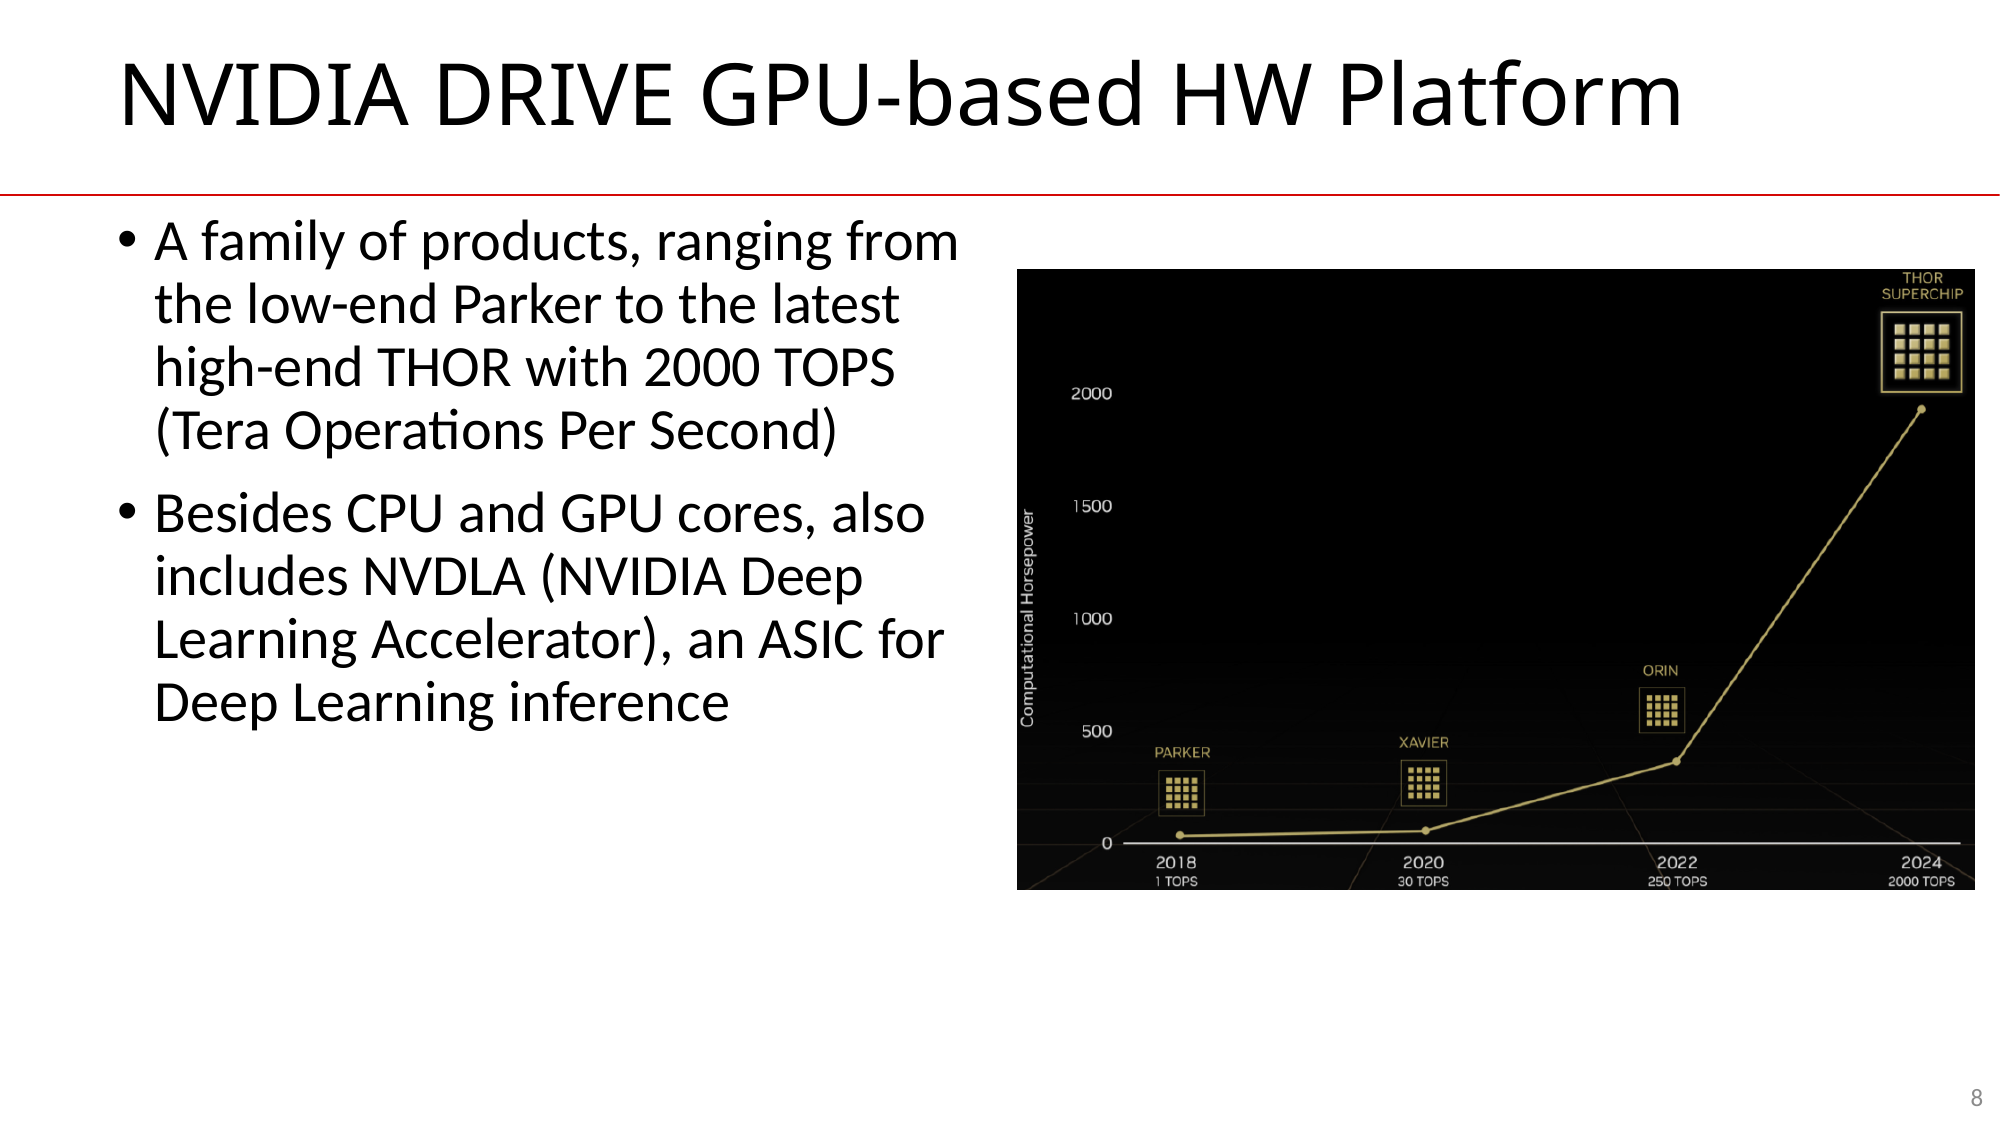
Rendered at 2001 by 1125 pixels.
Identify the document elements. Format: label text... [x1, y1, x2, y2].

list A family of products, ranging from the low-end Parker to the latest high-end THOR with 2000 TOPS (Tera Operations Per Second) Besides CPU and GPU cores, also includes NVDLA (NVIDIA Deep Learning Accelerator), an ASIC for Deep Learning inference [102, 203, 1018, 1056]
picture [1017, 269, 1975, 890]
slide_number 8 [1548, 1066, 1999, 1125]
title NVIDIA DRIVE GPU-based HW Platform [102, 10, 1899, 186]
